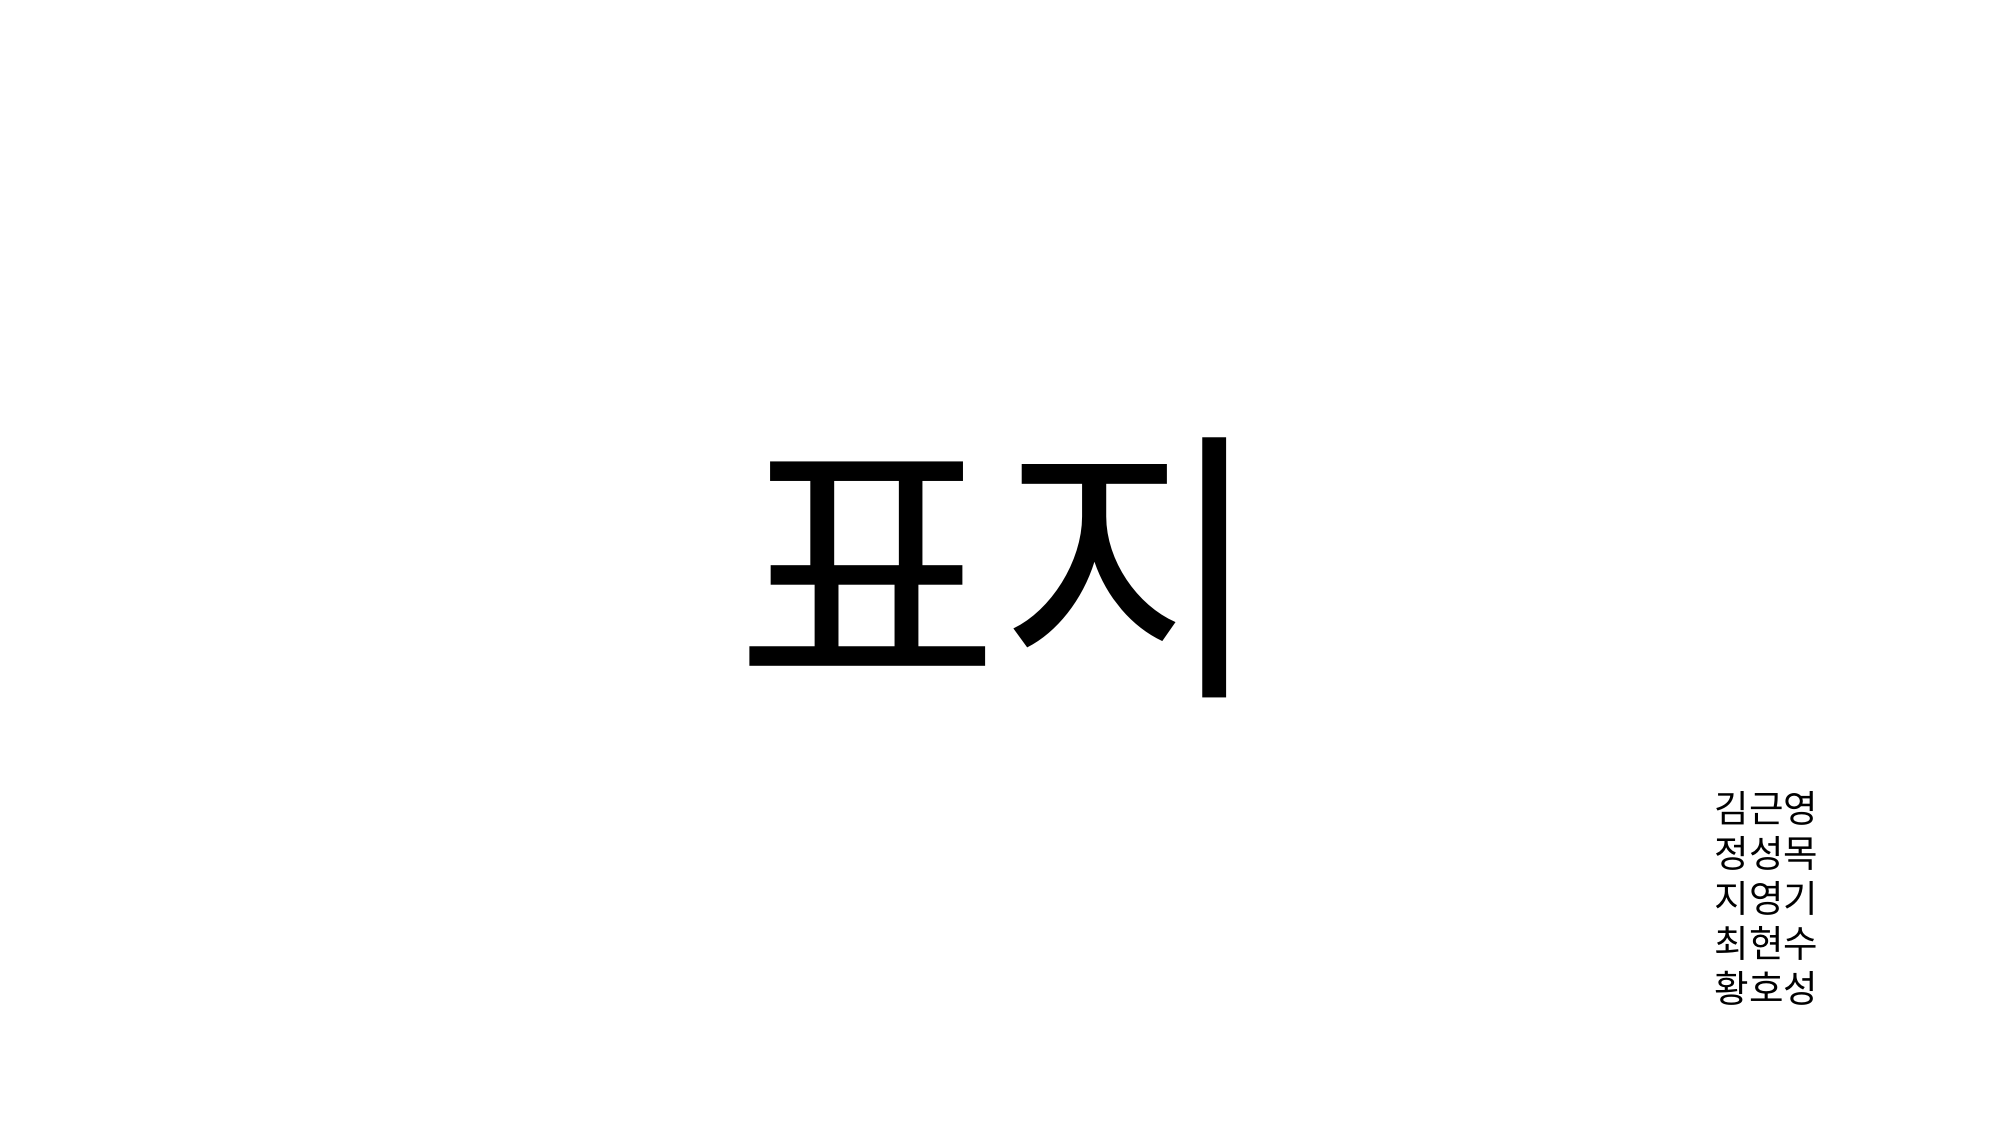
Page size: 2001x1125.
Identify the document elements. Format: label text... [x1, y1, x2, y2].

text_box 표지 [720, 380, 1280, 741]
text_box 김근영 정성목 지영기 최현수 황호성 [1699, 777, 1886, 1018]
